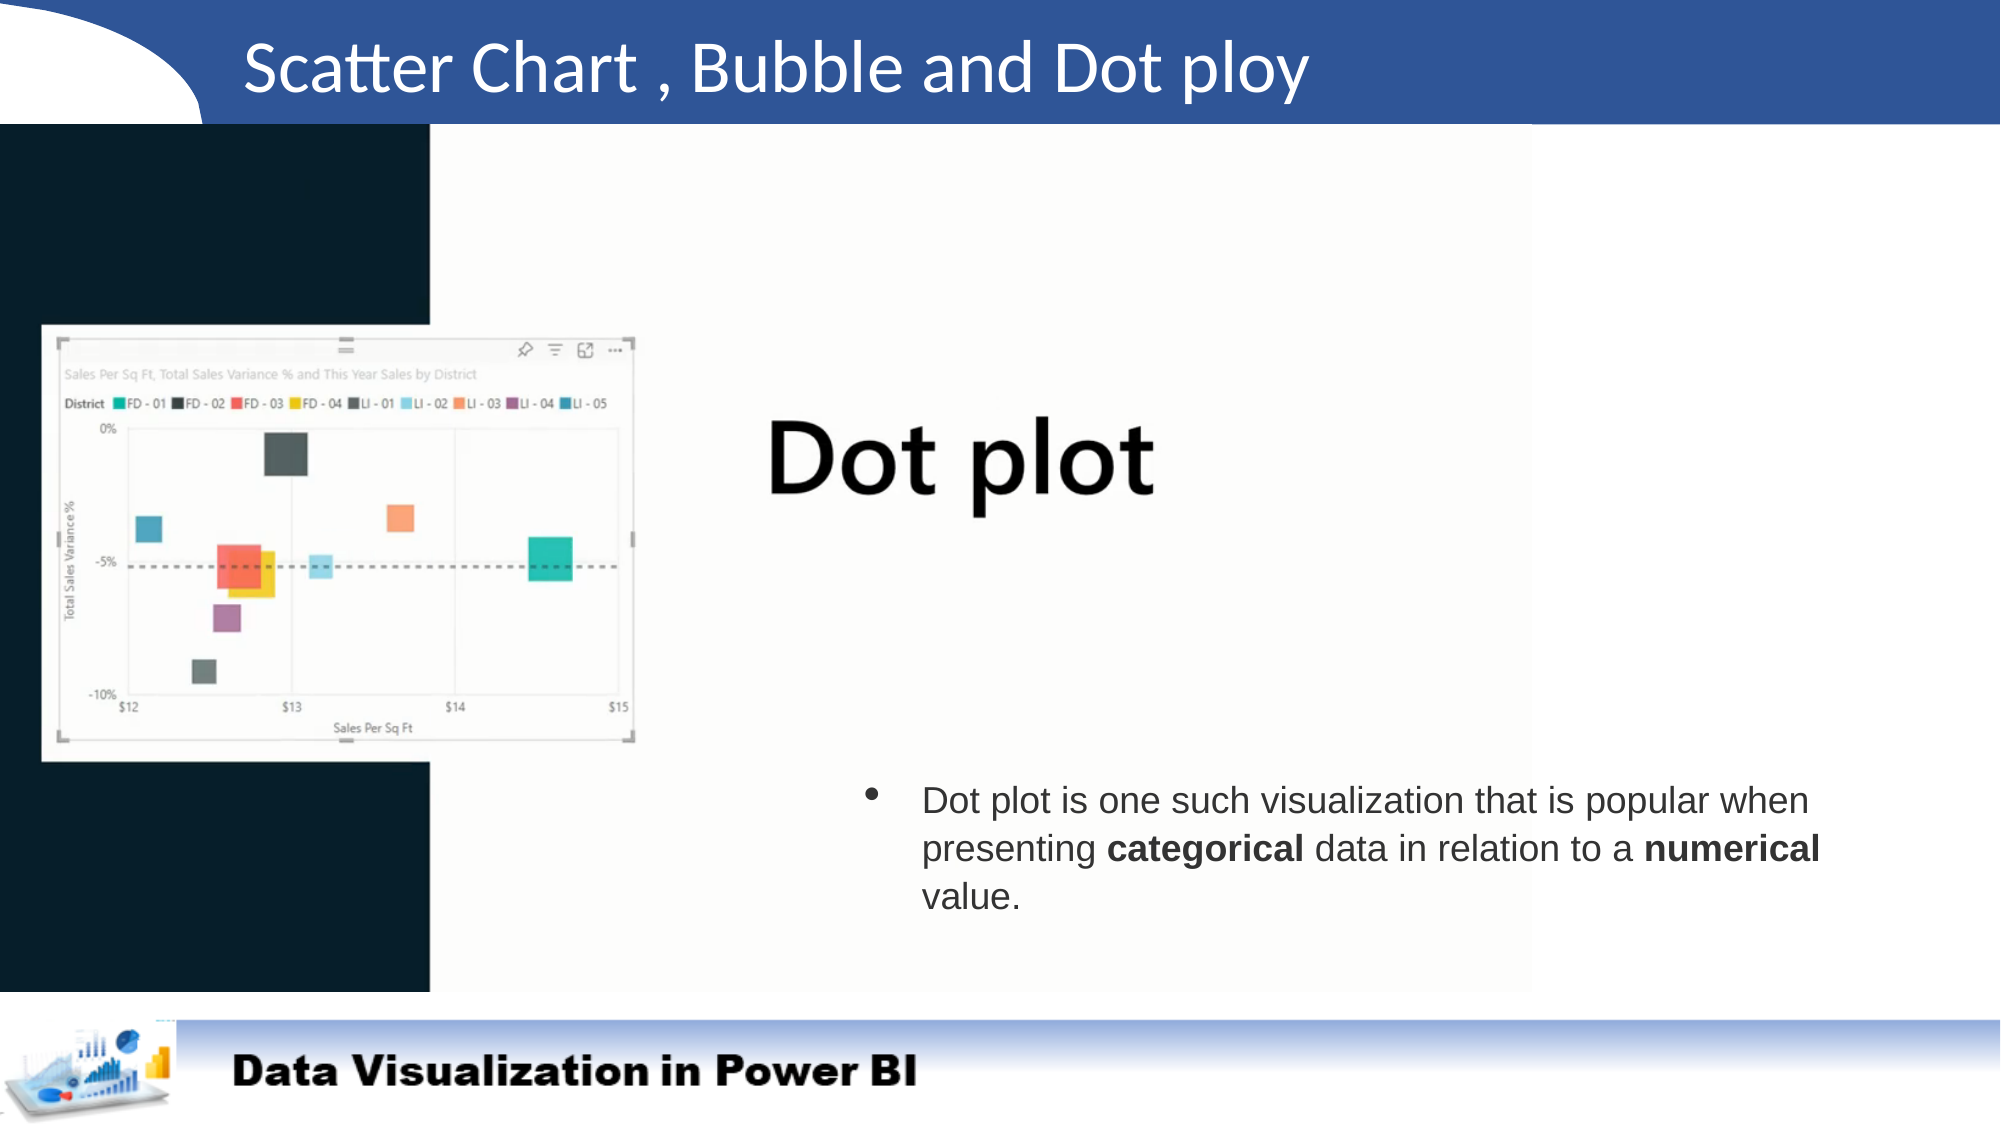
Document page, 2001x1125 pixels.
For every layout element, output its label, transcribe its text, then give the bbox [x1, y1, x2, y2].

text_box Scatter Chart , Bubble and Dot ploy [0, 0, 2000, 126]
text_box Dot plot is one such visualization that is popular when presenting categorical data in relation to a numerical value. [1532, 765, 1857, 925]
picture [0, 0, 2001, 1125]
